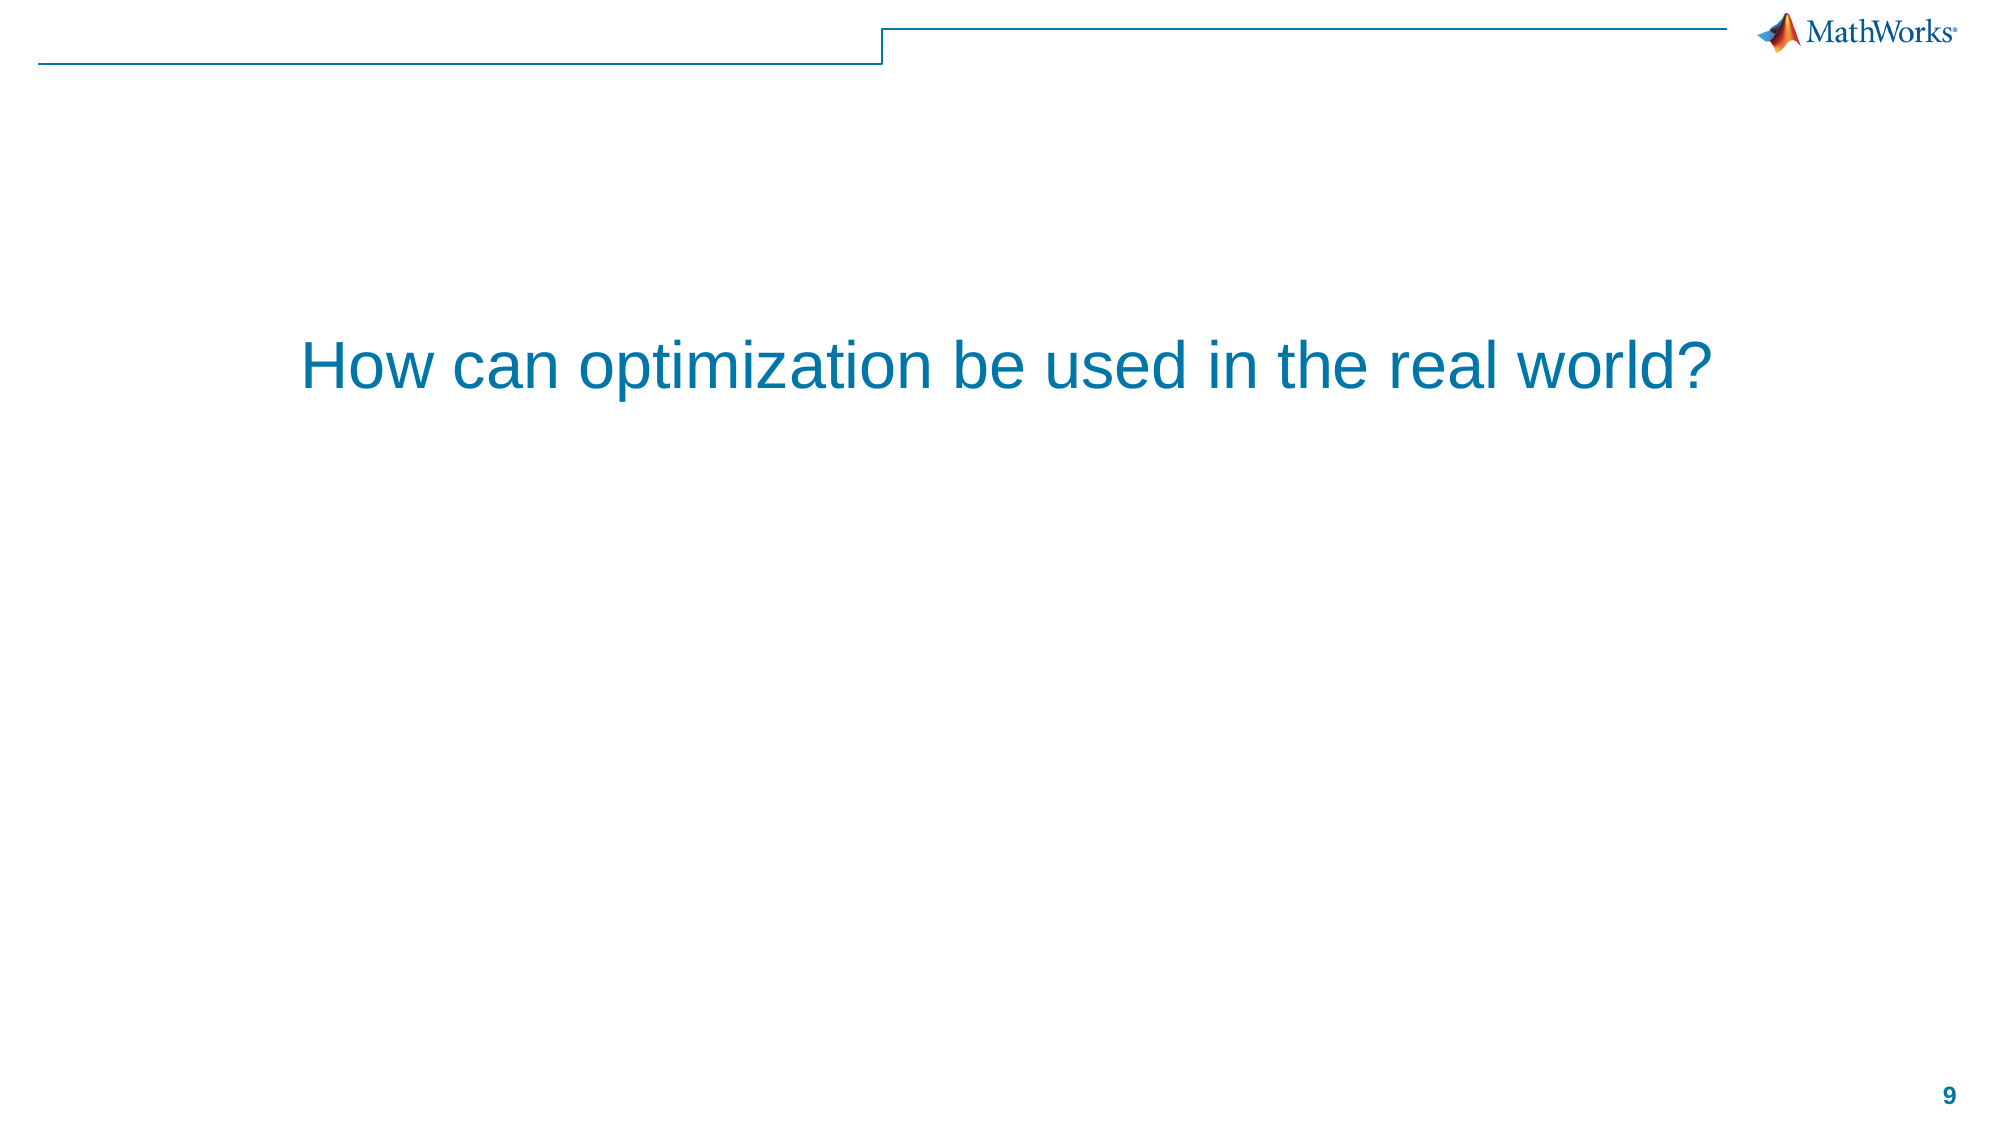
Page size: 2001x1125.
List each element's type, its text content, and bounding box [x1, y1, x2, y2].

title How can optimization be used in the real world? [157, 314, 1858, 538]
picture [1751, 3, 1970, 63]
